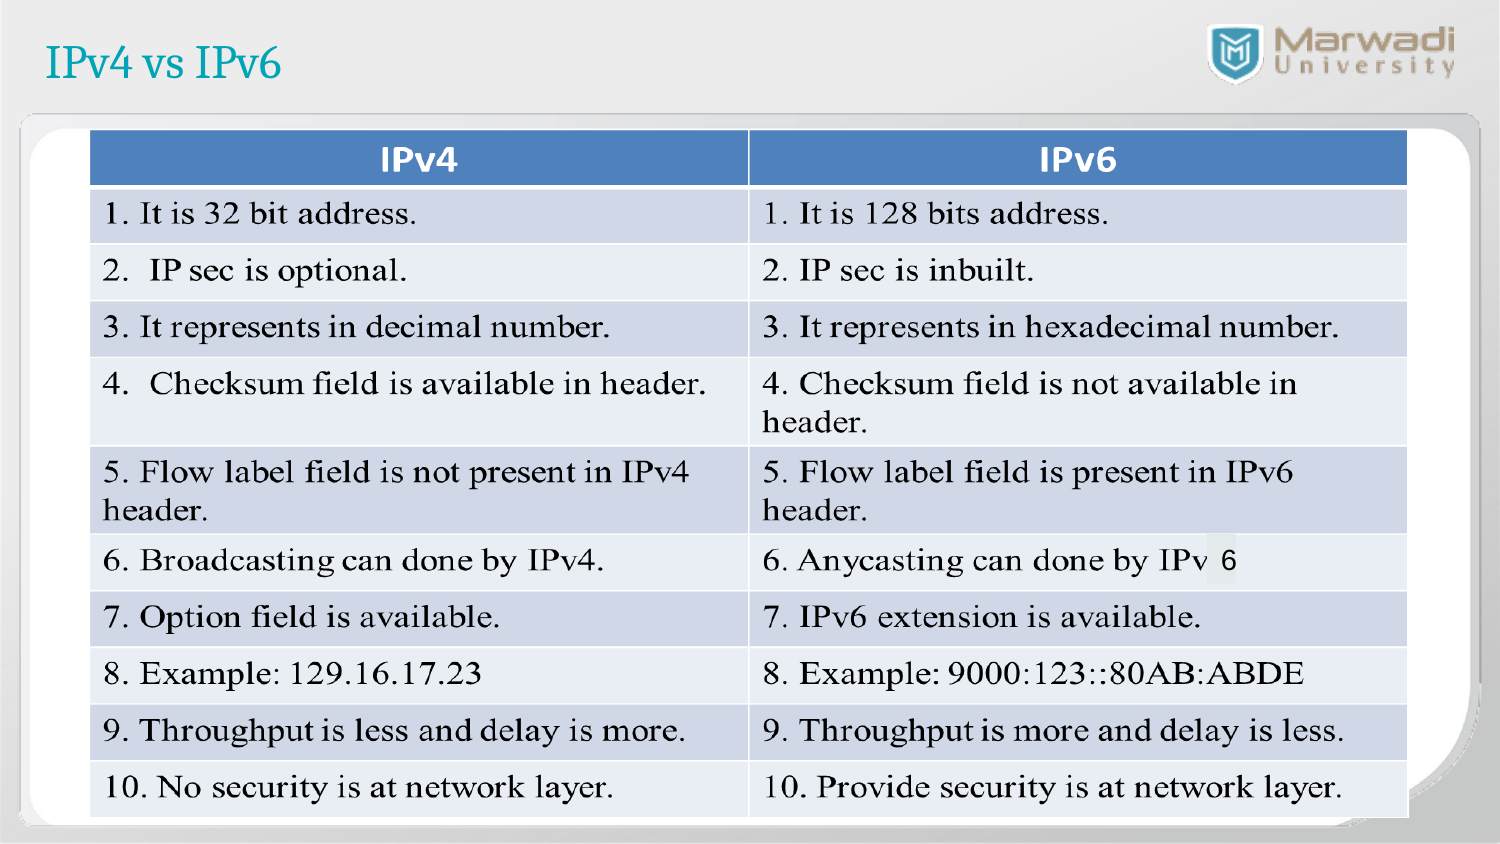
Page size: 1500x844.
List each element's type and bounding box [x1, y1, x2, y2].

picture [0, 0, 1500, 844]
text_box [87, 123, 1412, 824]
